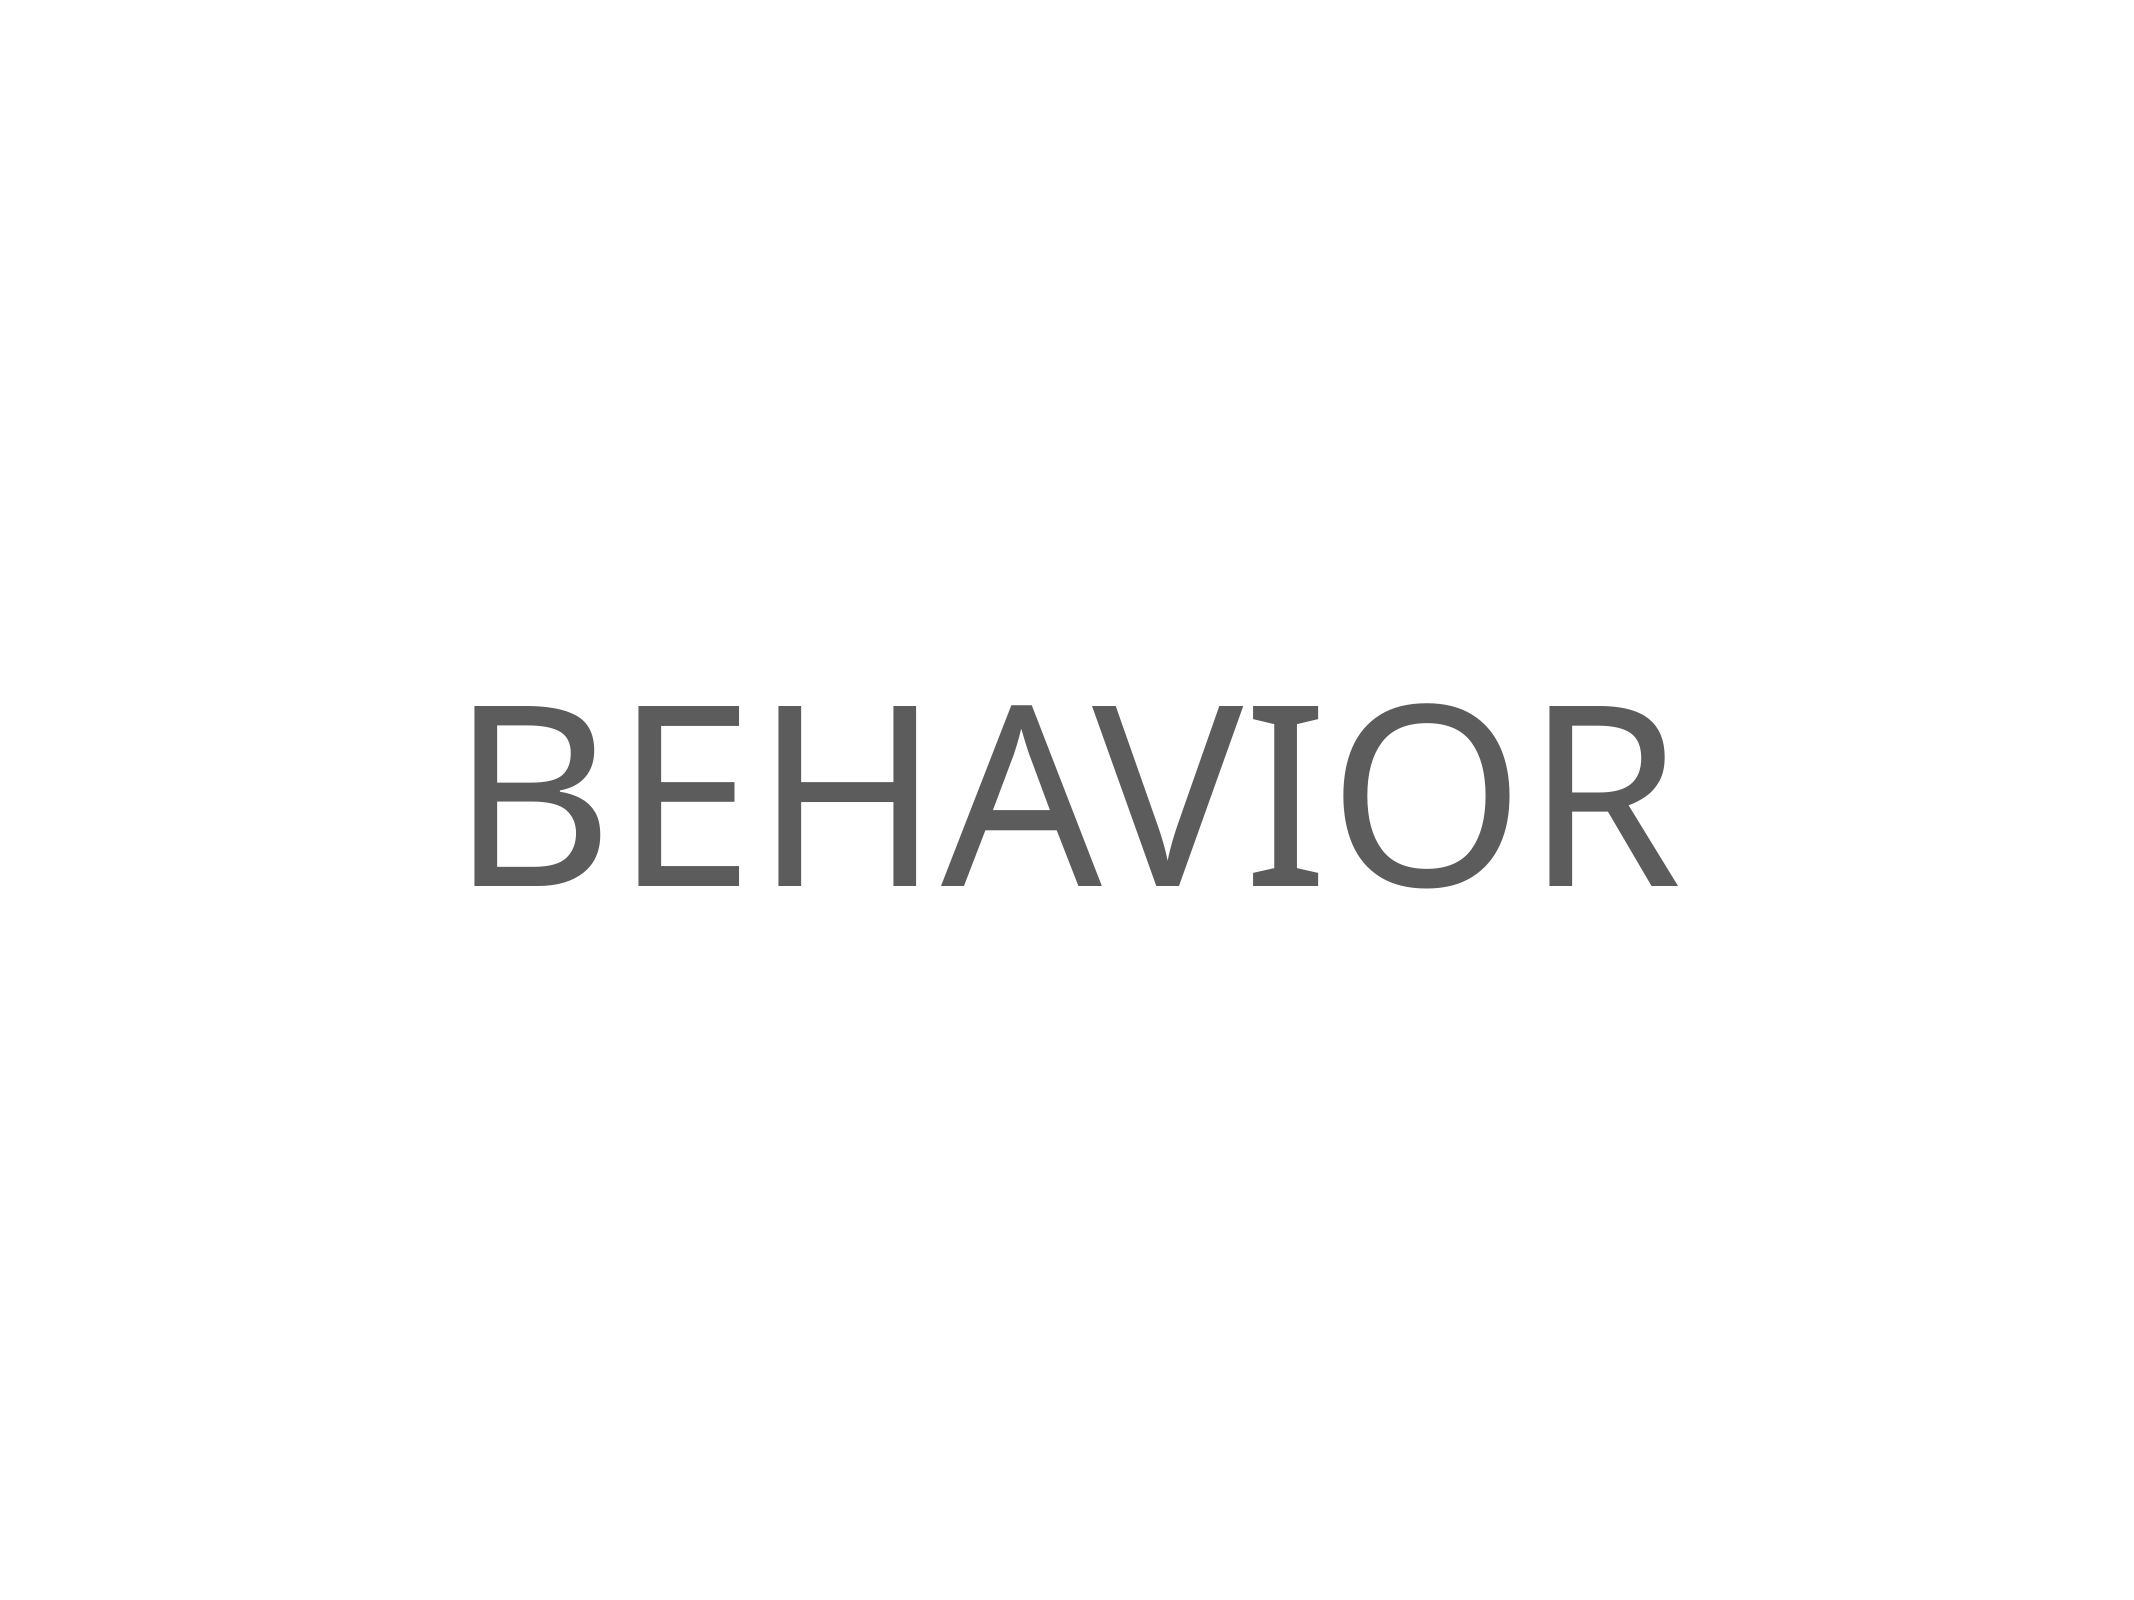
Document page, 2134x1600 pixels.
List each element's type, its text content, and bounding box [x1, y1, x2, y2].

title BEHAVIOR [93, 93, 2041, 945]
